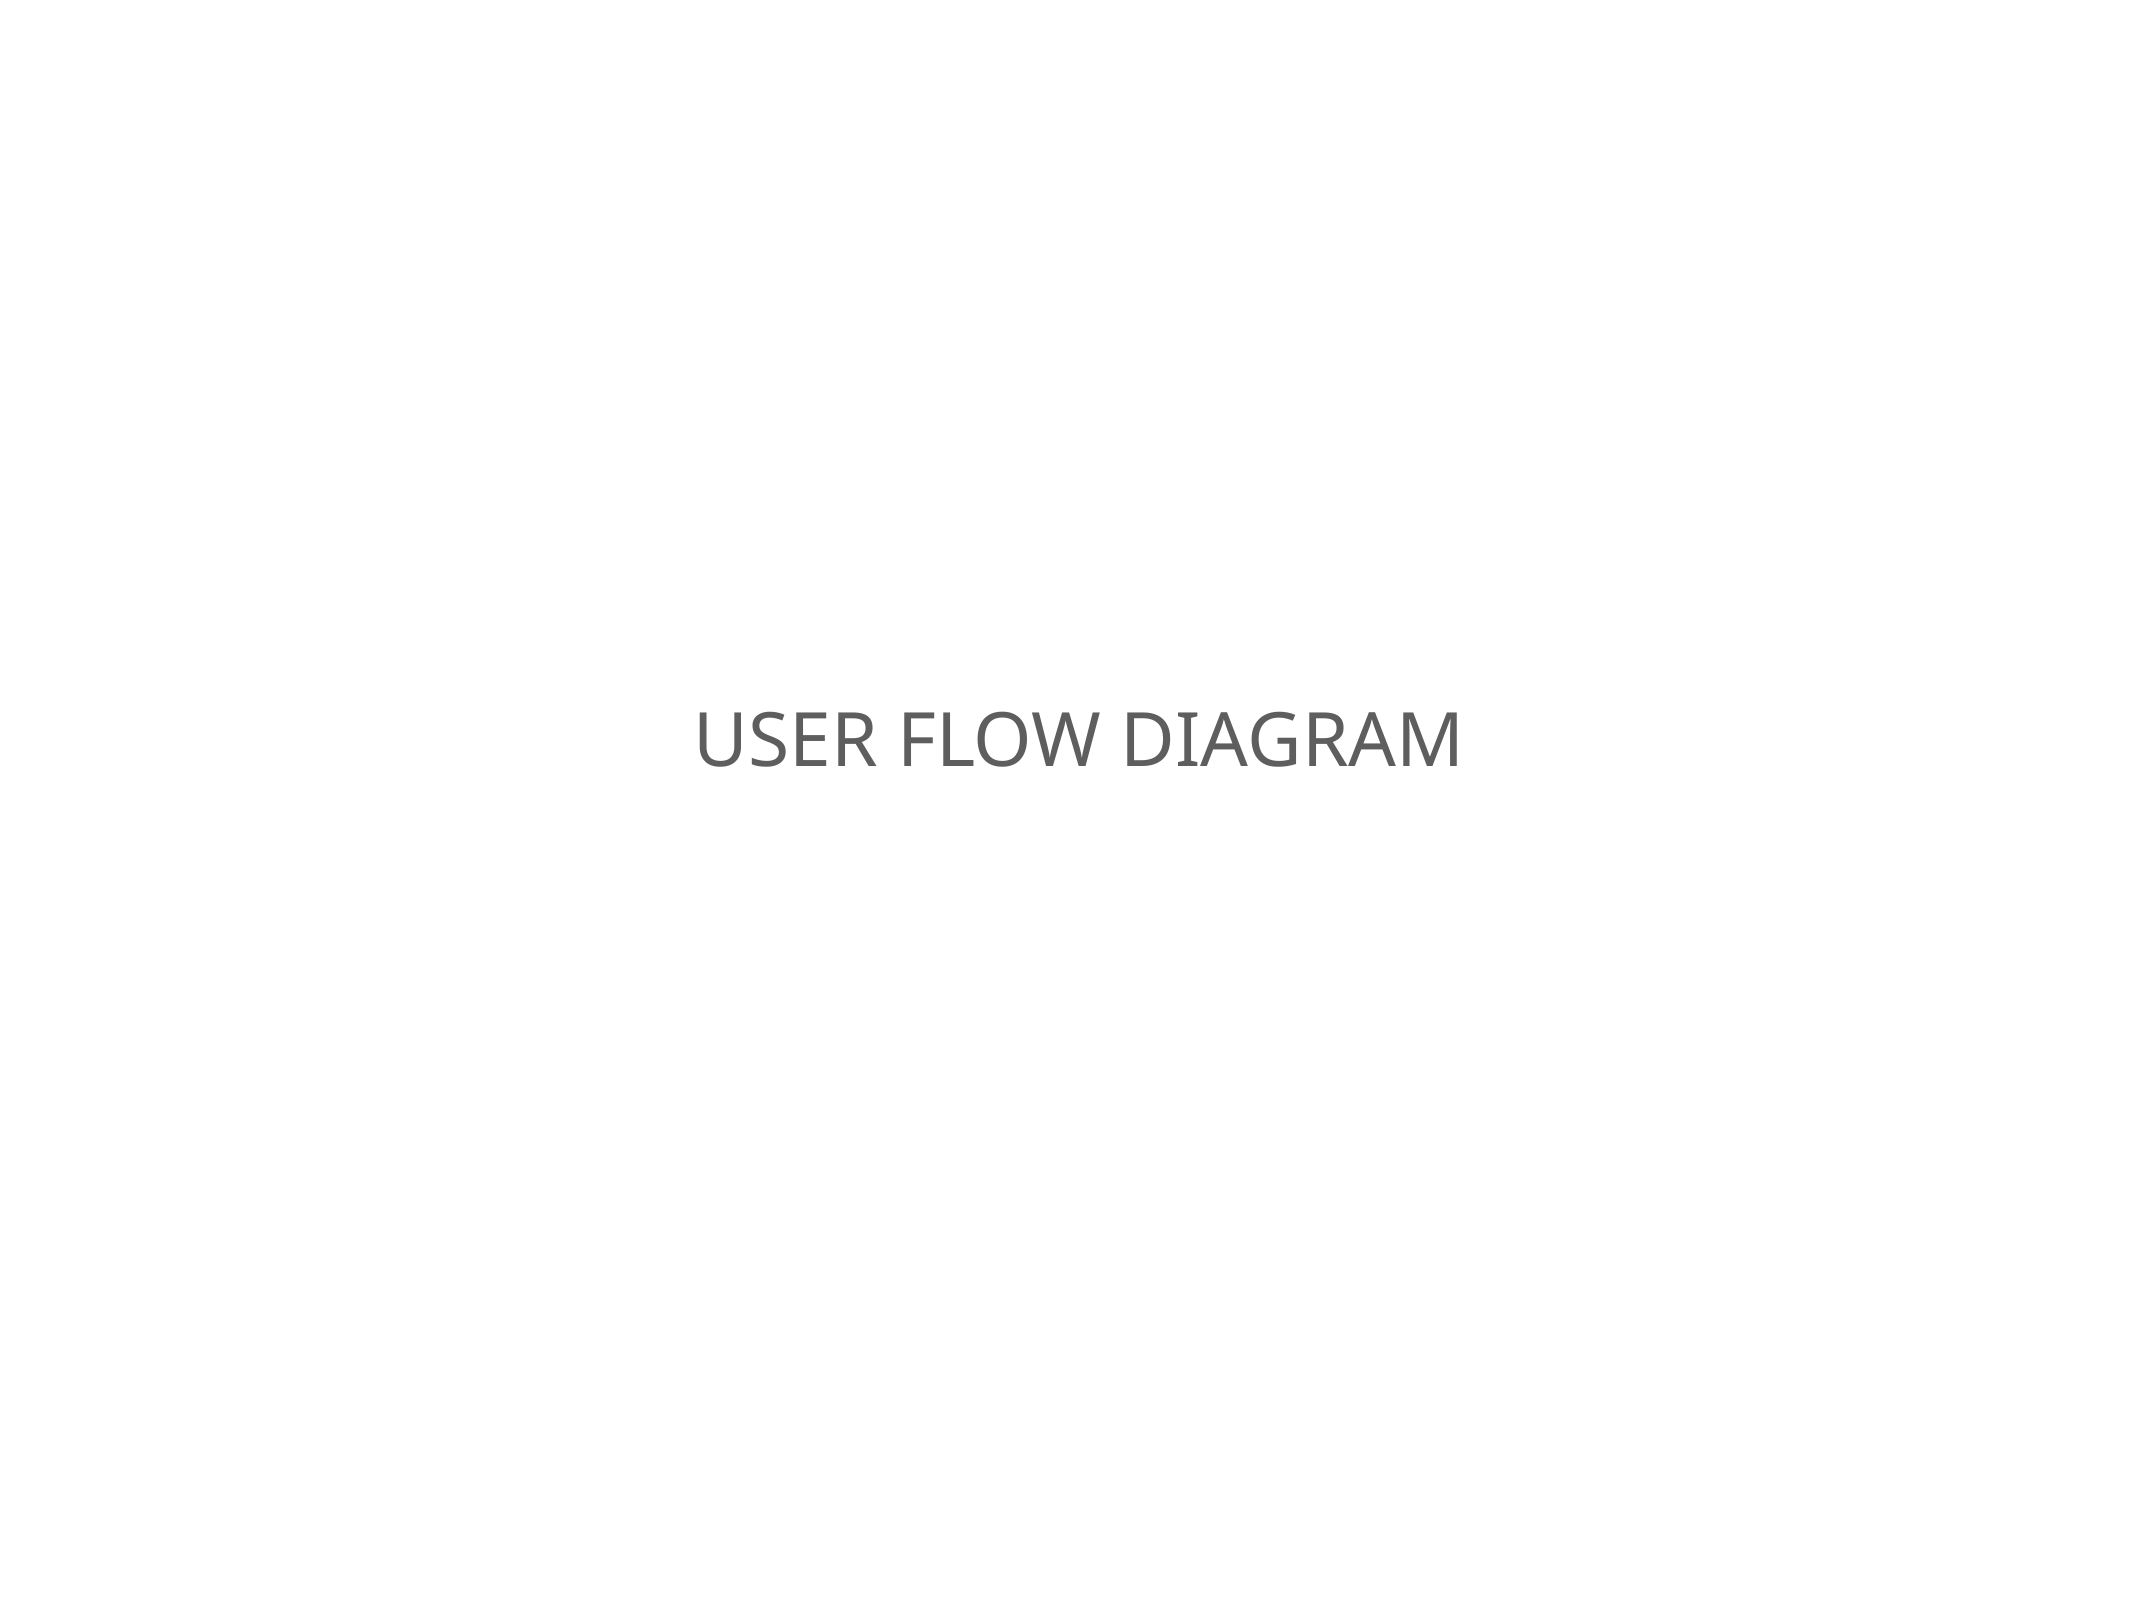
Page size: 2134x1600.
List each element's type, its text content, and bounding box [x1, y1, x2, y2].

text_box USER FLOW DIAGRAM [685, 683, 1474, 790]
